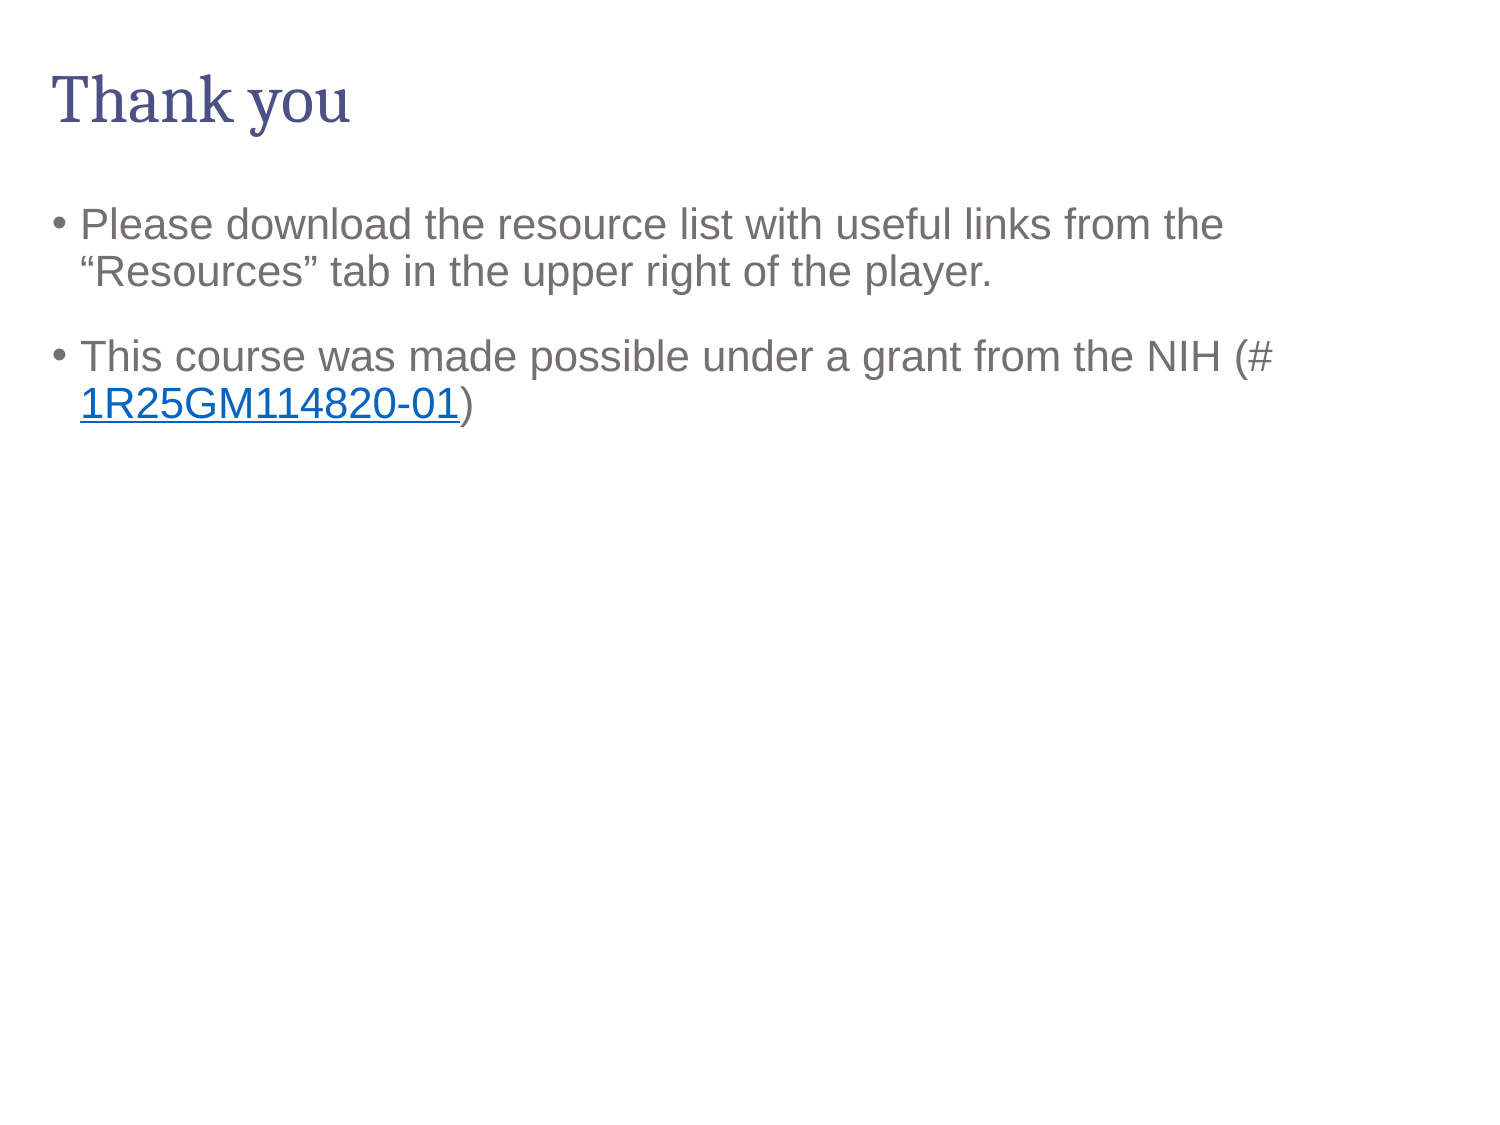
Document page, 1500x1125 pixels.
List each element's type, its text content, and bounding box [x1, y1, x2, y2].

list Please download the resource list with useful links from the “Resources” tab in the upper right of the player. This course was made possible under a grant from the NIH (# 1R25GM114820-01) [36, 194, 1464, 1057]
title Thank you [36, 25, 1464, 175]
